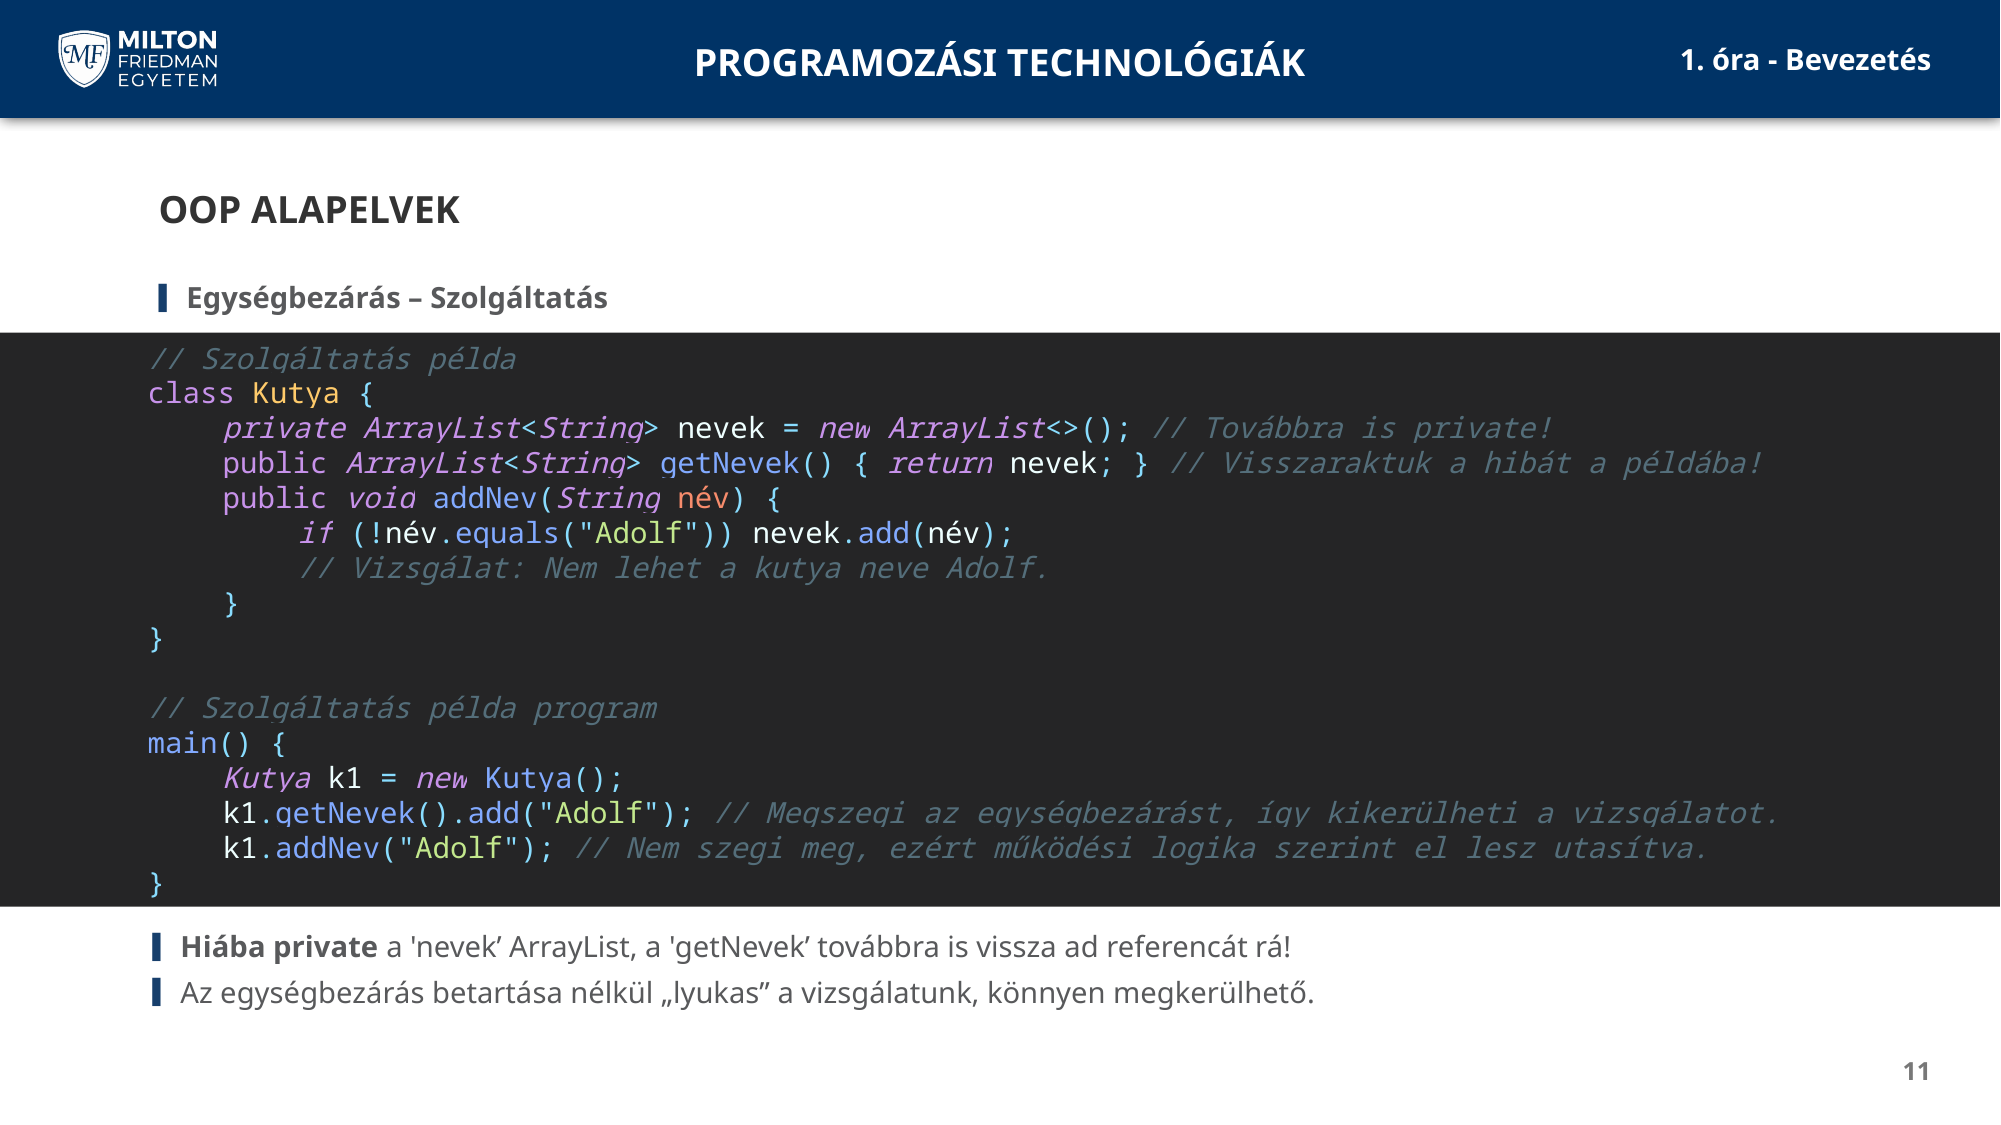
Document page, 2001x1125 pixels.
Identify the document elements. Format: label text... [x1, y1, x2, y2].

text_box Egységbezárás – Szolgáltatás [143, 907, 1947, 1043]
text_box Egységbezárás – Szolgáltatás [143, 272, 1947, 332]
text_box // Szolgáltatás példa class Kutya { private ArrayList<String> nevek = new ArrayList<>(); // Továbbra is private! public ArrayList<String> getNevek() { return nevek; } // Visszaraktuk a hibát a példába! public void addNev(String név) { if (!név.equals("Adolf")) nevek.add(név); // Vizsgálat: Nem lehet a kutya neve Adolf. } } // Szolgáltatás példa program main() { Kutya k1 = new Kutya(); k1.getNevek().add("Adolf"); // Megszegi az egységbezárást, így kikerülheti a vizsgálatot. k1.addNev("Adolf"); // Nem szegi meg, ezért működési logika szerint el lesz utasítva. } [0, 332, 2000, 907]
slide_number 10 [1496, 1043, 1947, 1103]
text_box 1. óra - Bevezetés [1541, 33, 1947, 84]
text_box Hiába private a 'nevek’ ArrayList, a 'getNevek’ továbbra is vissza ad referencát rá! Az egységbezárás betartása nélkül „lyukas” a vizsgálatunk, könnyen megkerülhető. [137, 921, 1941, 1043]
picture [58, 29, 218, 89]
text_box [0, 0, 2000, 120]
text_box OOP ALAPELVEK [143, 179, 678, 239]
text_box PROGRAMOZÁSI TECHNOLÓGIÁK [608, 31, 1392, 92]
